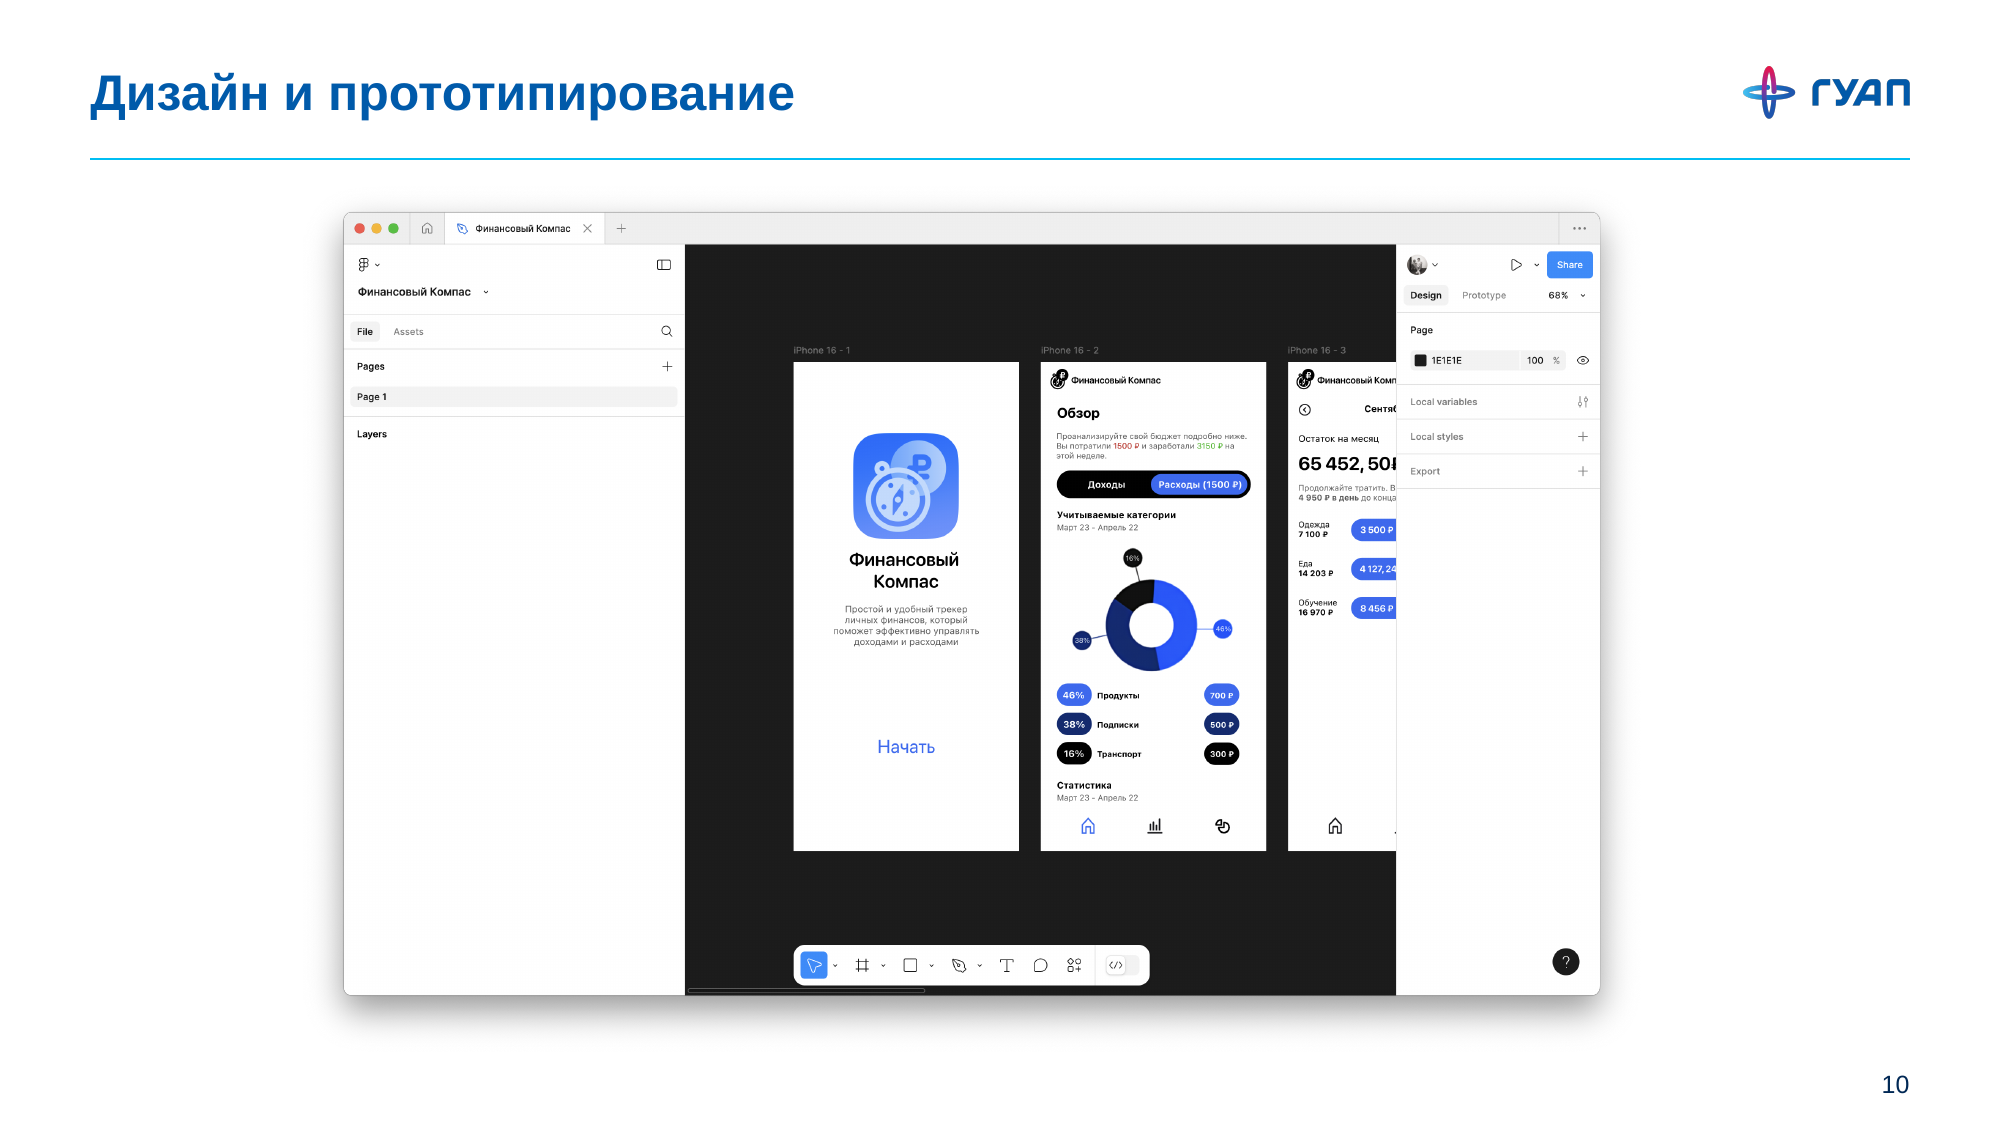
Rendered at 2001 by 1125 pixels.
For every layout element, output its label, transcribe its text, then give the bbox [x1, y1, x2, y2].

picture [1743, 66, 1910, 119]
title Дизайн и прототипирование [90, 66, 1667, 122]
picture [296, 180, 1647, 1059]
